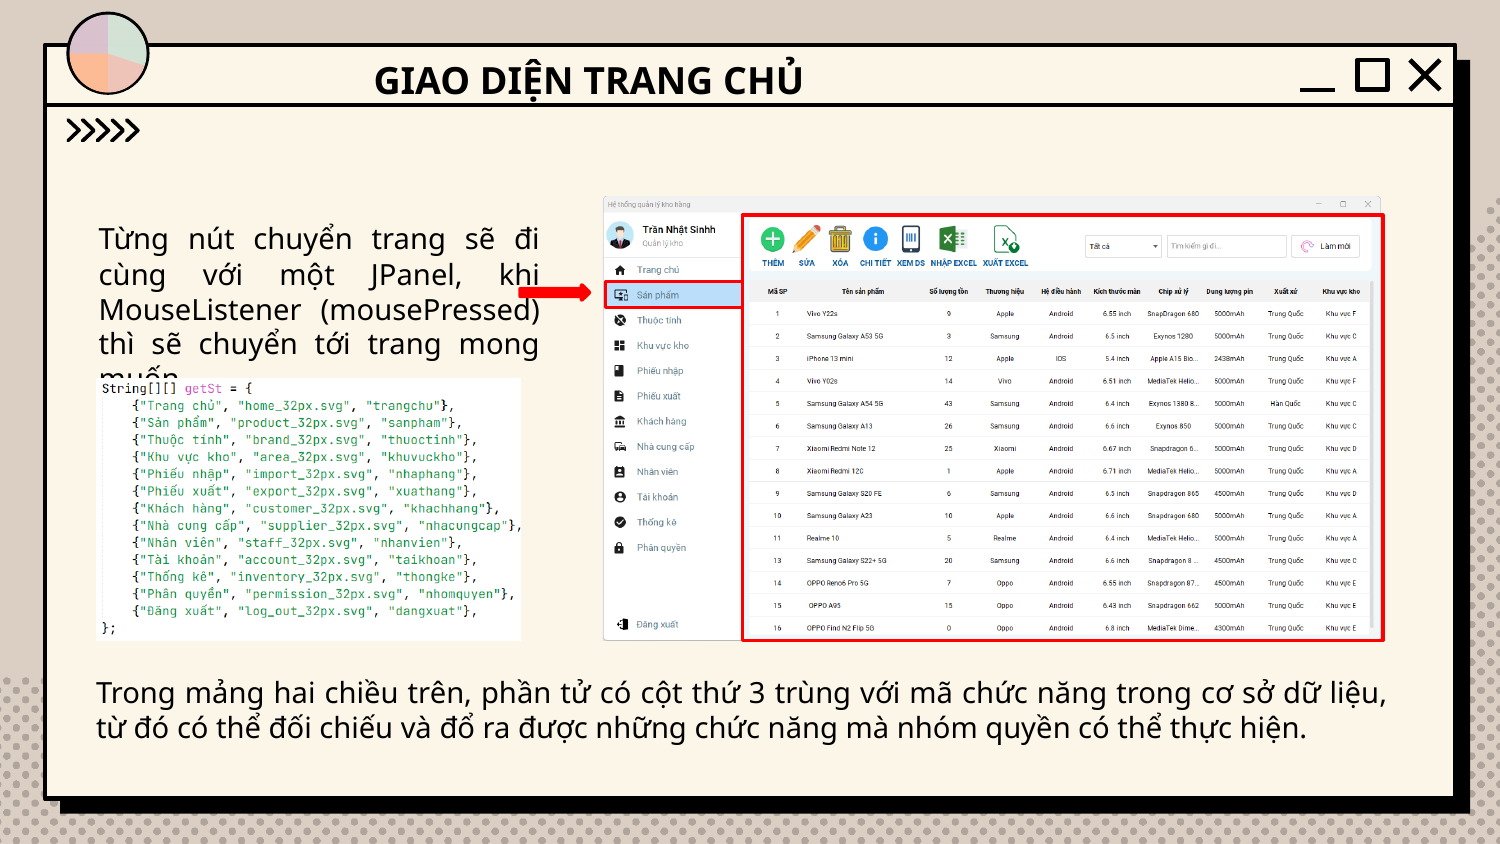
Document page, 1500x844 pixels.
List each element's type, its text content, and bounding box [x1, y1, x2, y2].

text_box [66, 118, 81, 142]
text_box [80, 118, 96, 142]
text_box [518, 283, 592, 302]
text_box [64, 10, 152, 97]
picture [602, 196, 1382, 641]
text_box Trong mảng hai chiều trên, phần tử có cột thứ 3 trùng với mã chức năng trong cơ sở dữ liệu, từ đó có thể đối chiếu và đổ ra được những chức năng mà nhóm quyền có thể thực hiện. [81, 666, 1404, 752]
text_box [110, 118, 125, 142]
title GIAO DIỆN TRANG CHỦ [156, 41, 1057, 97]
picture [96, 377, 521, 641]
text_box [95, 118, 111, 142]
text_box Từng nút chuyển trang sẽ đi cùng với một JPanel, khi MouseListener (mousePressed) thì sẽ chuyển tới trang mong muốn. [83, 213, 555, 403]
text_box [125, 118, 140, 142]
